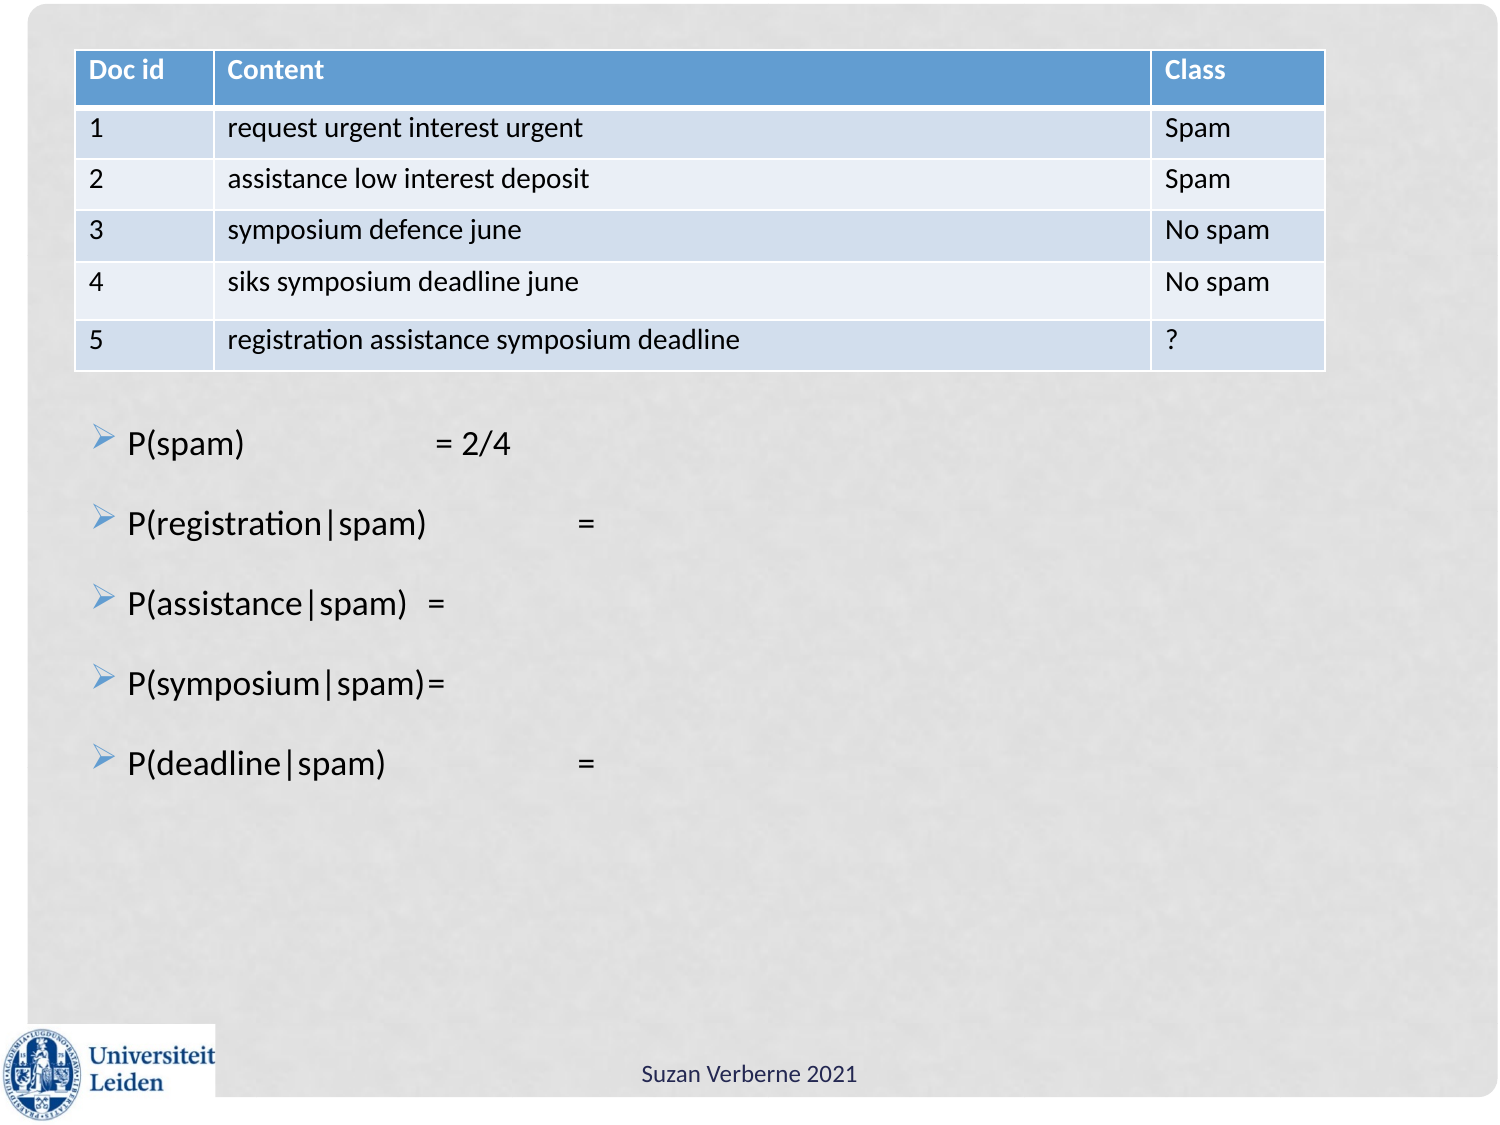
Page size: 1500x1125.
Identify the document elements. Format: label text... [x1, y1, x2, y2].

table_cell assistance low interest deposit [215, 160, 1150, 209]
table_header Doc id [76, 51, 213, 105]
table_cell registration assistance symposium deadline [215, 321, 1150, 370]
table_cell No spam [1152, 263, 1324, 319]
table_cell 1 [76, 111, 213, 158]
table_header Content [215, 51, 1150, 105]
text_box [812, 237, 1500, 980]
table_cell 2 [76, 160, 213, 209]
table_header Class [1152, 51, 1324, 105]
picture [0, 1024, 216, 1125]
table_cell No spam [1152, 211, 1324, 261]
table_cell 3 [76, 211, 213, 261]
footer Suzan Verberne 2021 [512, 1042, 988, 1103]
table_cell request urgent interest urgent [215, 111, 1150, 158]
table_cell ? [1152, 321, 1324, 370]
table_cell 4 [76, 263, 213, 319]
table_cell Spam [1152, 111, 1324, 158]
table_cell 5 [76, 321, 213, 370]
table_cell siks symposium deadline june [215, 263, 1150, 319]
table_cell Spam [1152, 160, 1324, 209]
text_box P(spam) = 2/4 P(registration|spam) = P(assistance|spam) = P(symposium|spam) = P(deadline|spam) = [74, 412, 1338, 1025]
table_cell symposium defence june [215, 211, 1150, 261]
